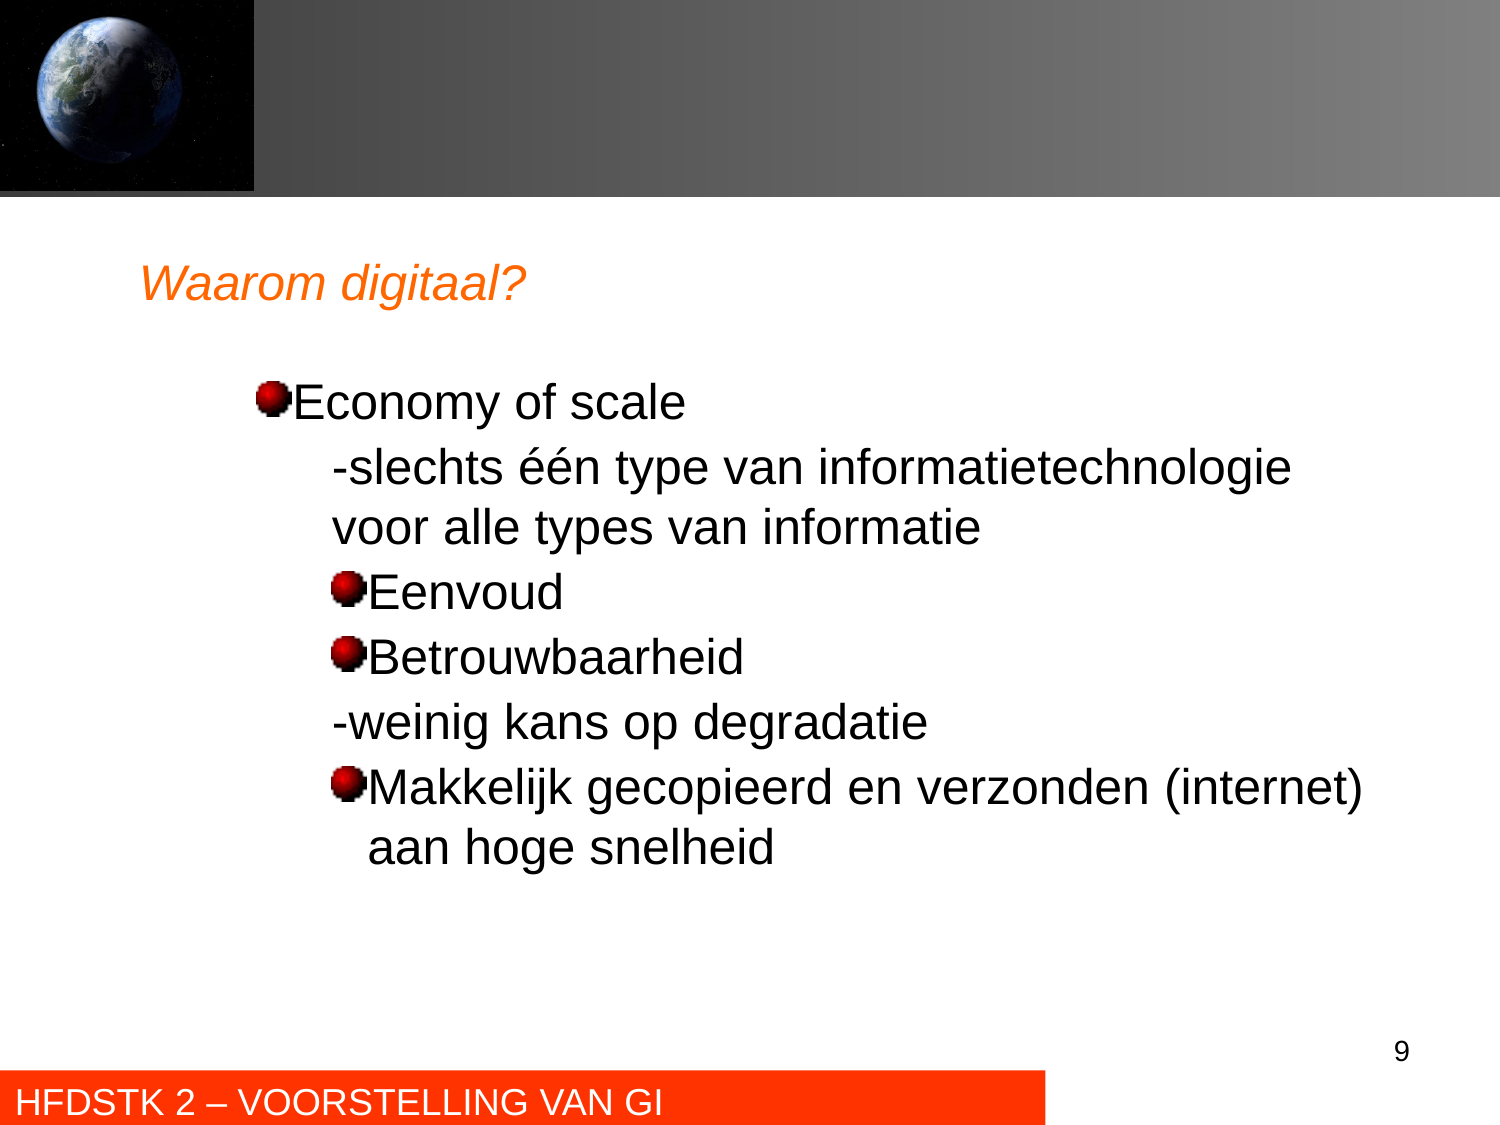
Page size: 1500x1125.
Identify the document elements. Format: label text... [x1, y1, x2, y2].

text_box HFDSTK 2 – VOORSTELLING VAN GI [0, 1070, 1034, 1125]
text_box Waarom digitaal? [123, 243, 1199, 319]
picture [331, 766, 367, 802]
slide_number 9 [1074, 1024, 1425, 1103]
picture [331, 571, 367, 607]
text_box Economy of scale -slechts één type van informatietechnologie voor alle types van informatie Eenvoud Betrouwbaarheid -weinig kans op degradatie Makkelijk gecopieerd en verzonden (internet) aan hoge snelheid [242, 361, 1412, 882]
picture [0, 0, 255, 191]
text_box [256, 0, 1500, 197]
picture [256, 381, 292, 417]
text_box [1034, 1070, 1046, 1125]
picture [331, 636, 367, 672]
